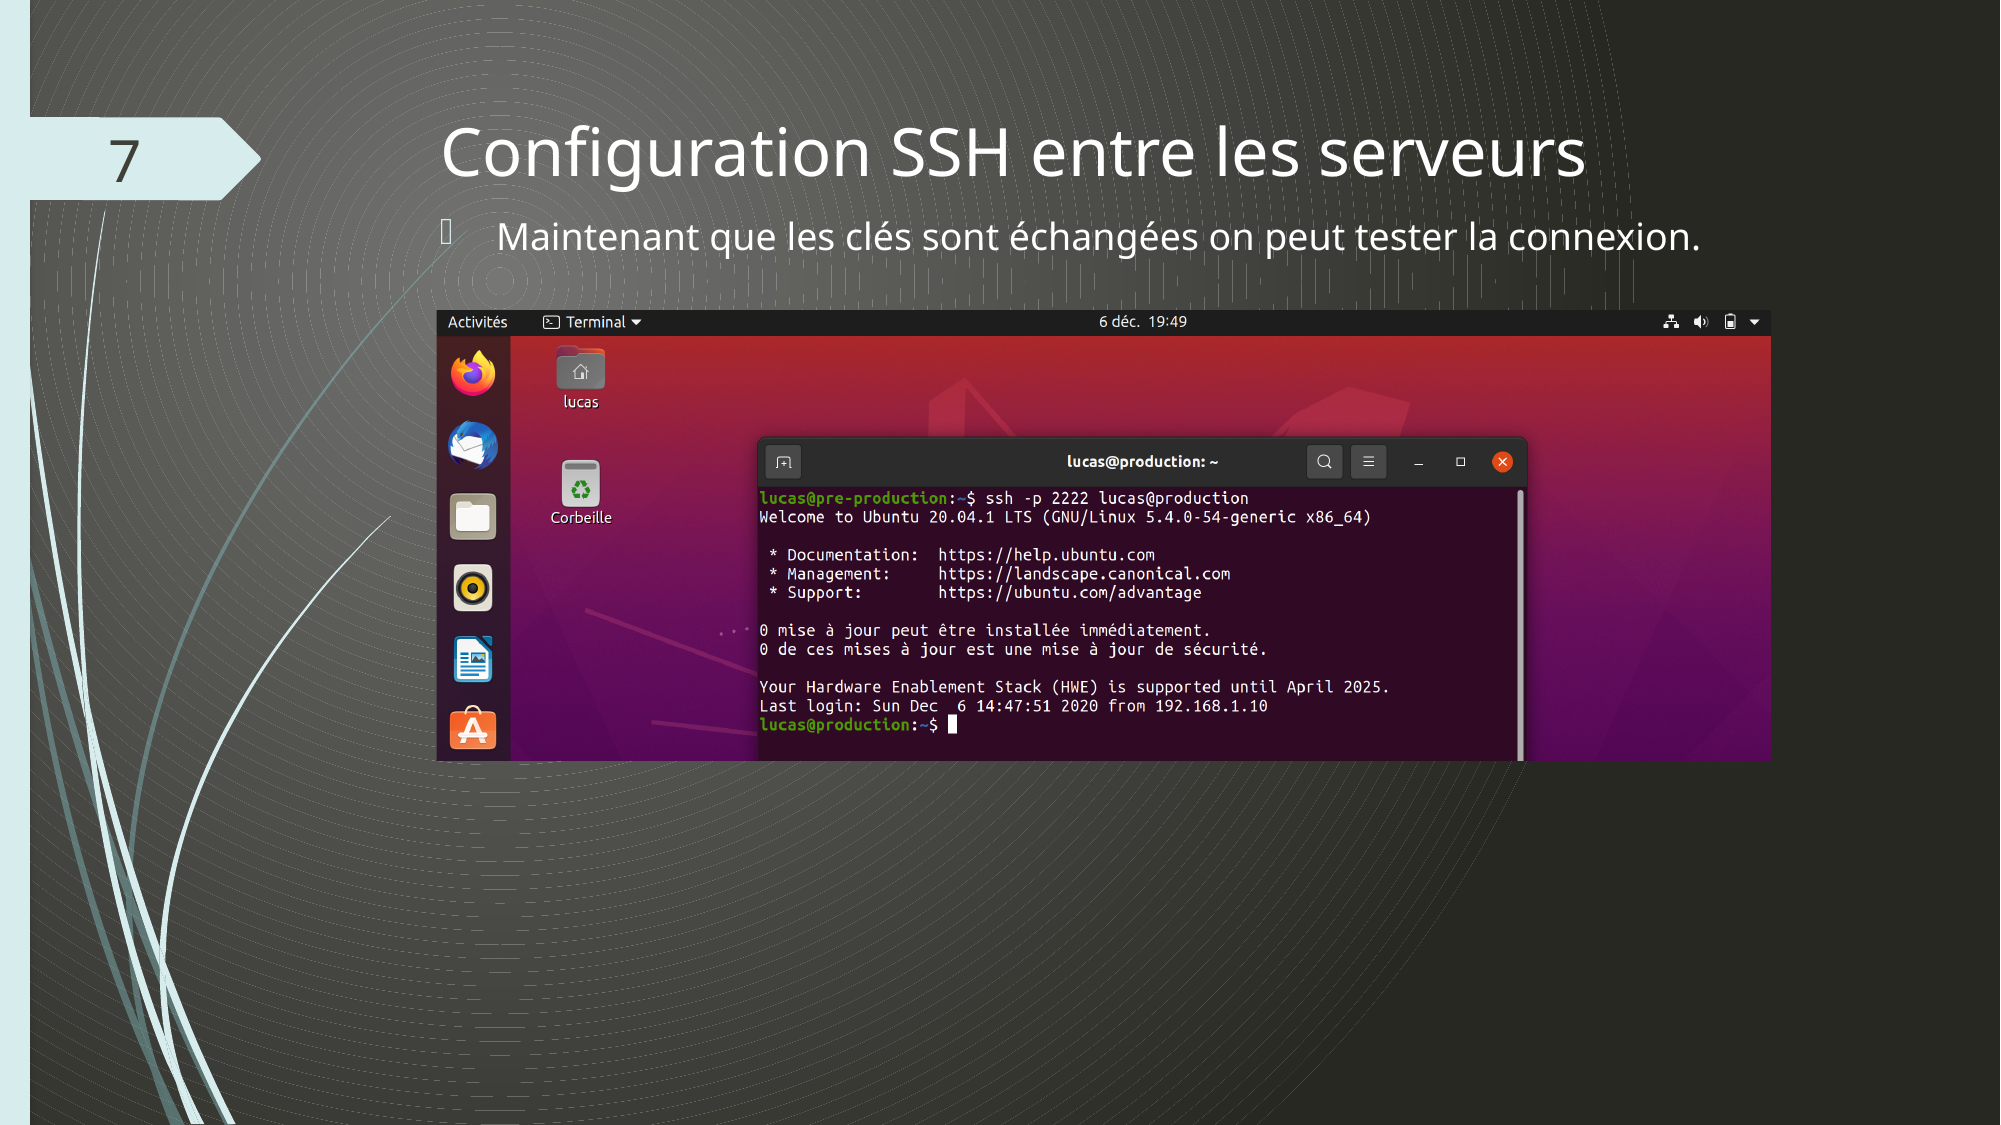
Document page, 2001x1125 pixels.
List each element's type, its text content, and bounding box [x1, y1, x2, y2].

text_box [436, 309, 1772, 761]
text_box Configuration SSH entre les serveurs [425, 102, 1888, 203]
list Maintenant que les clés sont échangées on peut tester la connexion. [424, 205, 1888, 278]
text_box 7 [31, 116, 220, 202]
